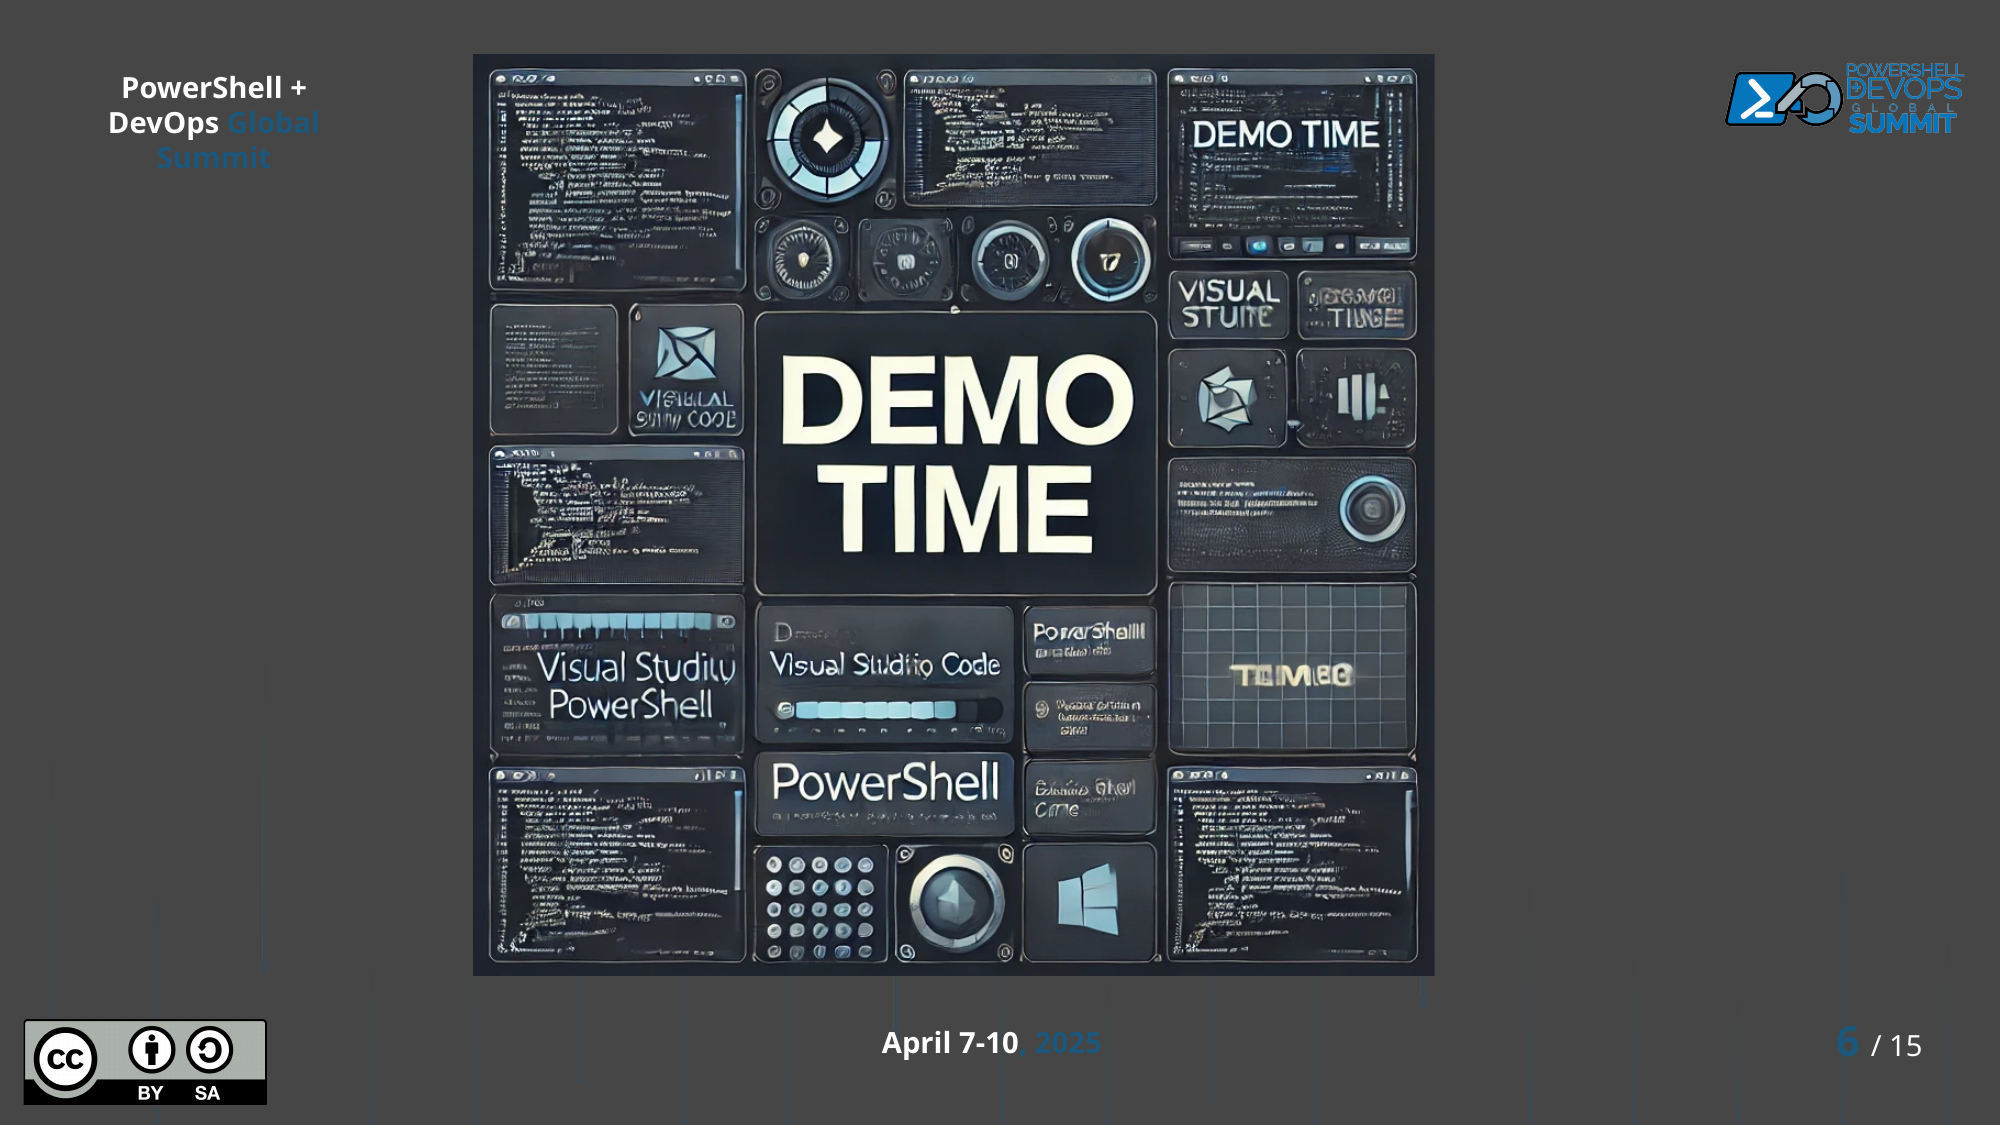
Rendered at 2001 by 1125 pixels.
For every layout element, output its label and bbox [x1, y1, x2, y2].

picture [473, 54, 1435, 976]
picture [23, 1019, 267, 1105]
picture [1725, 61, 1965, 139]
